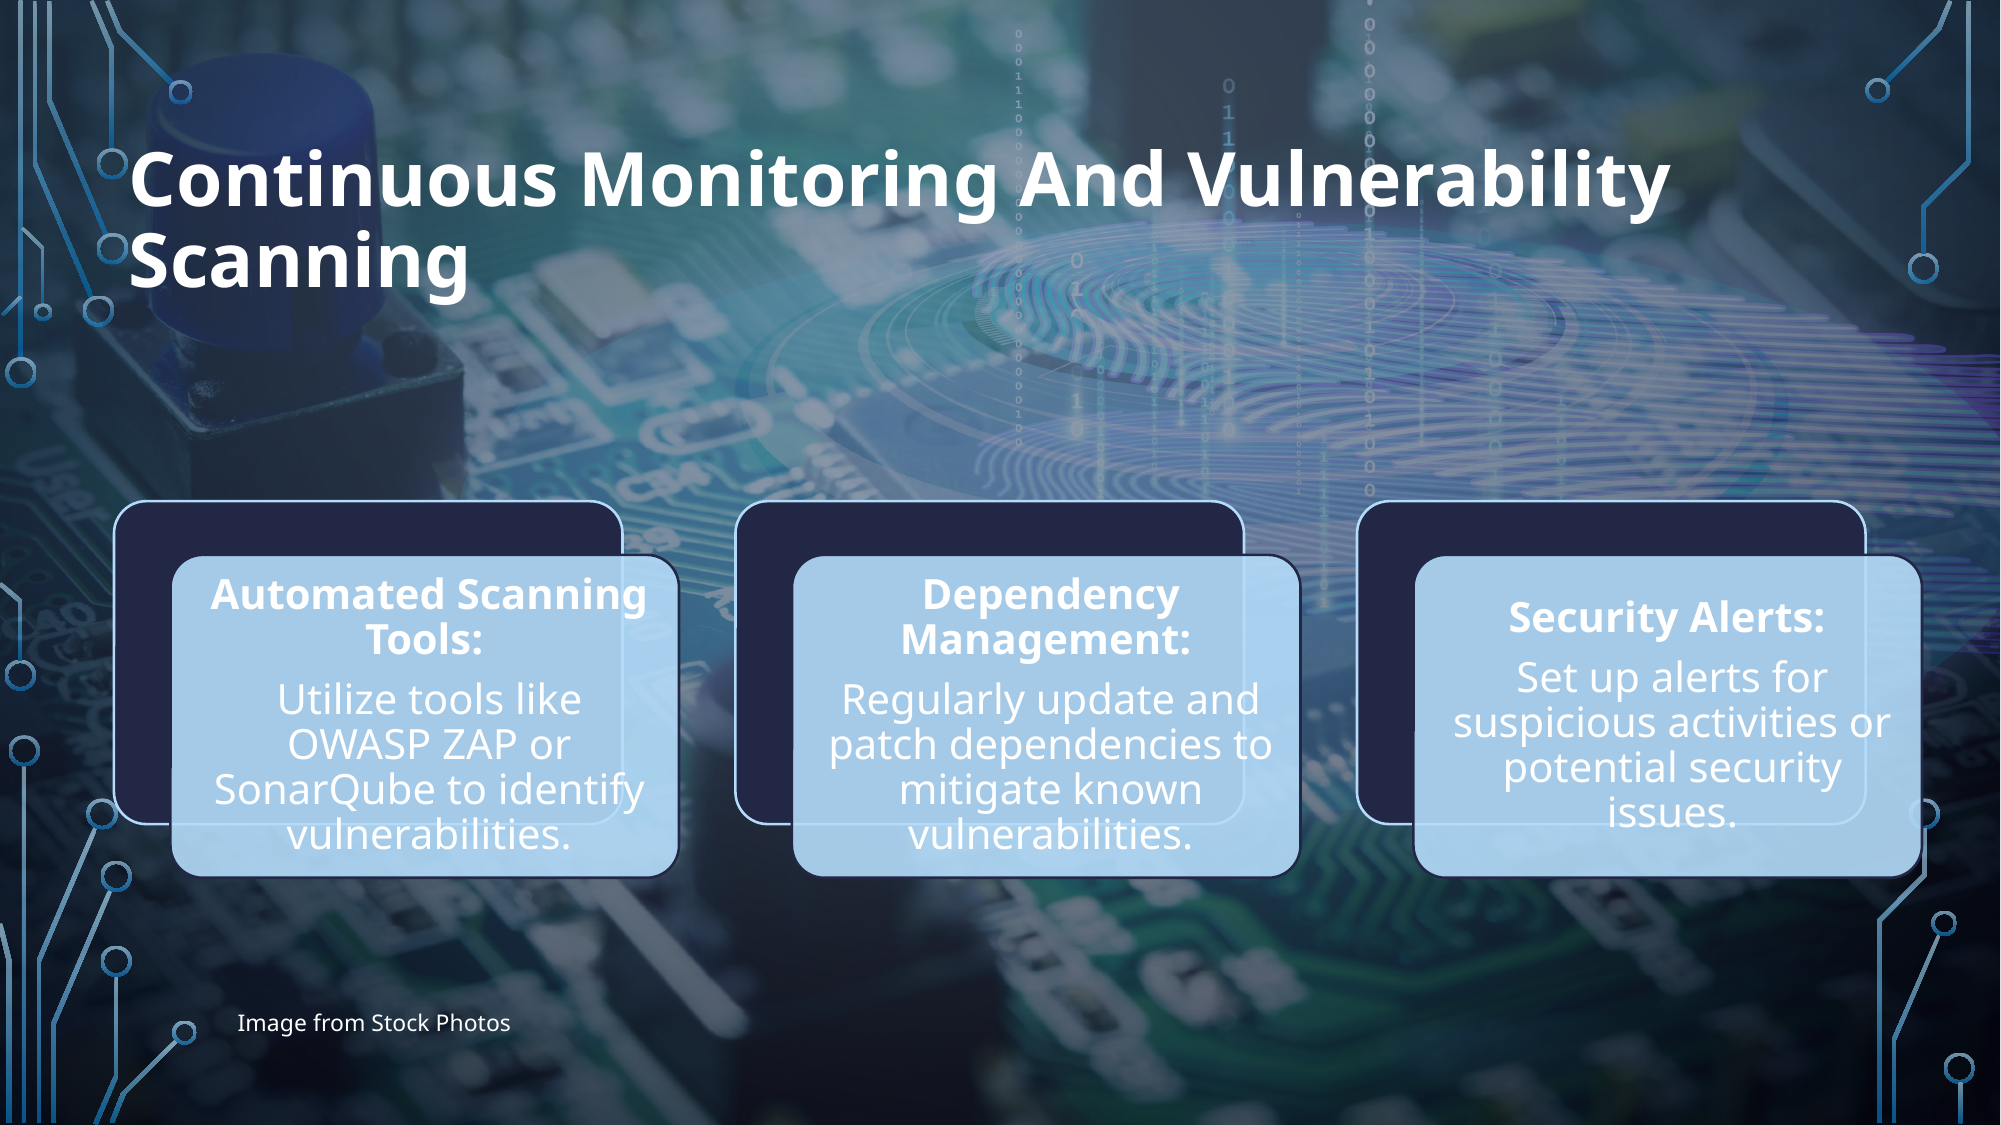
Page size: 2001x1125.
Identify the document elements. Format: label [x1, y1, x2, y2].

list [113, 356, 1923, 1023]
picture [0, 0, 2000, 1125]
